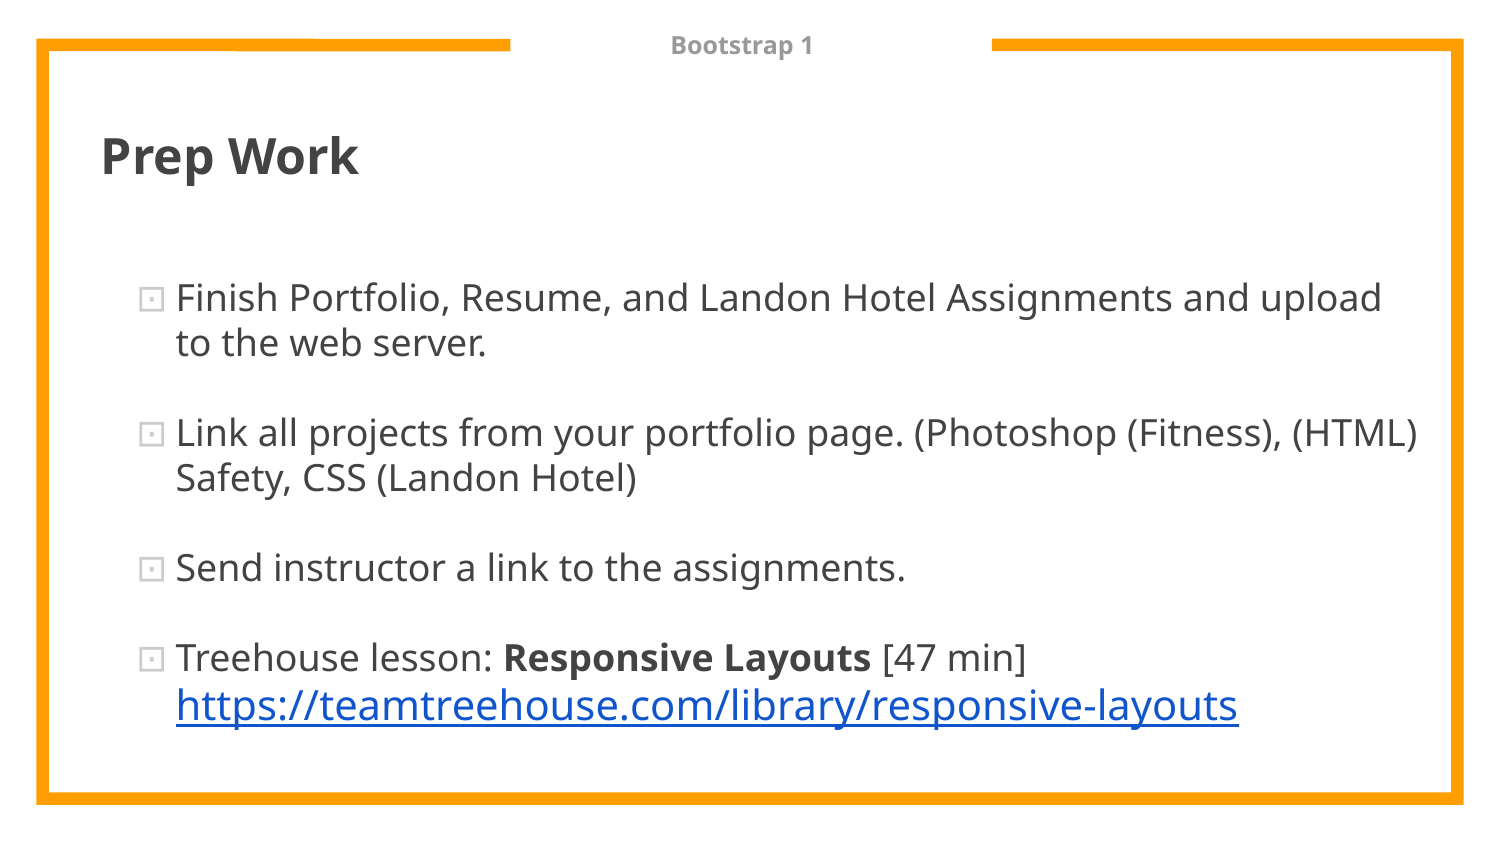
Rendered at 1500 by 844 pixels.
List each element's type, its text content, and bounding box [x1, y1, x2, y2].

list Prep Work Finish Portfolio, Resume, and Landon Hotel Assignments and upload to the web server. Link all projects from your portfolio page. (Photoshop (Fitness), (HTML) Safety, CSS (Landon Hotel) Send instructor a link to the assignments. Treehouse lesson: Responsive Layouts [47 min] https://teamtreehouse.com/library/responsive-layouts [85, 109, 1443, 596]
title Bootstrap 1 [524, 15, 961, 109]
